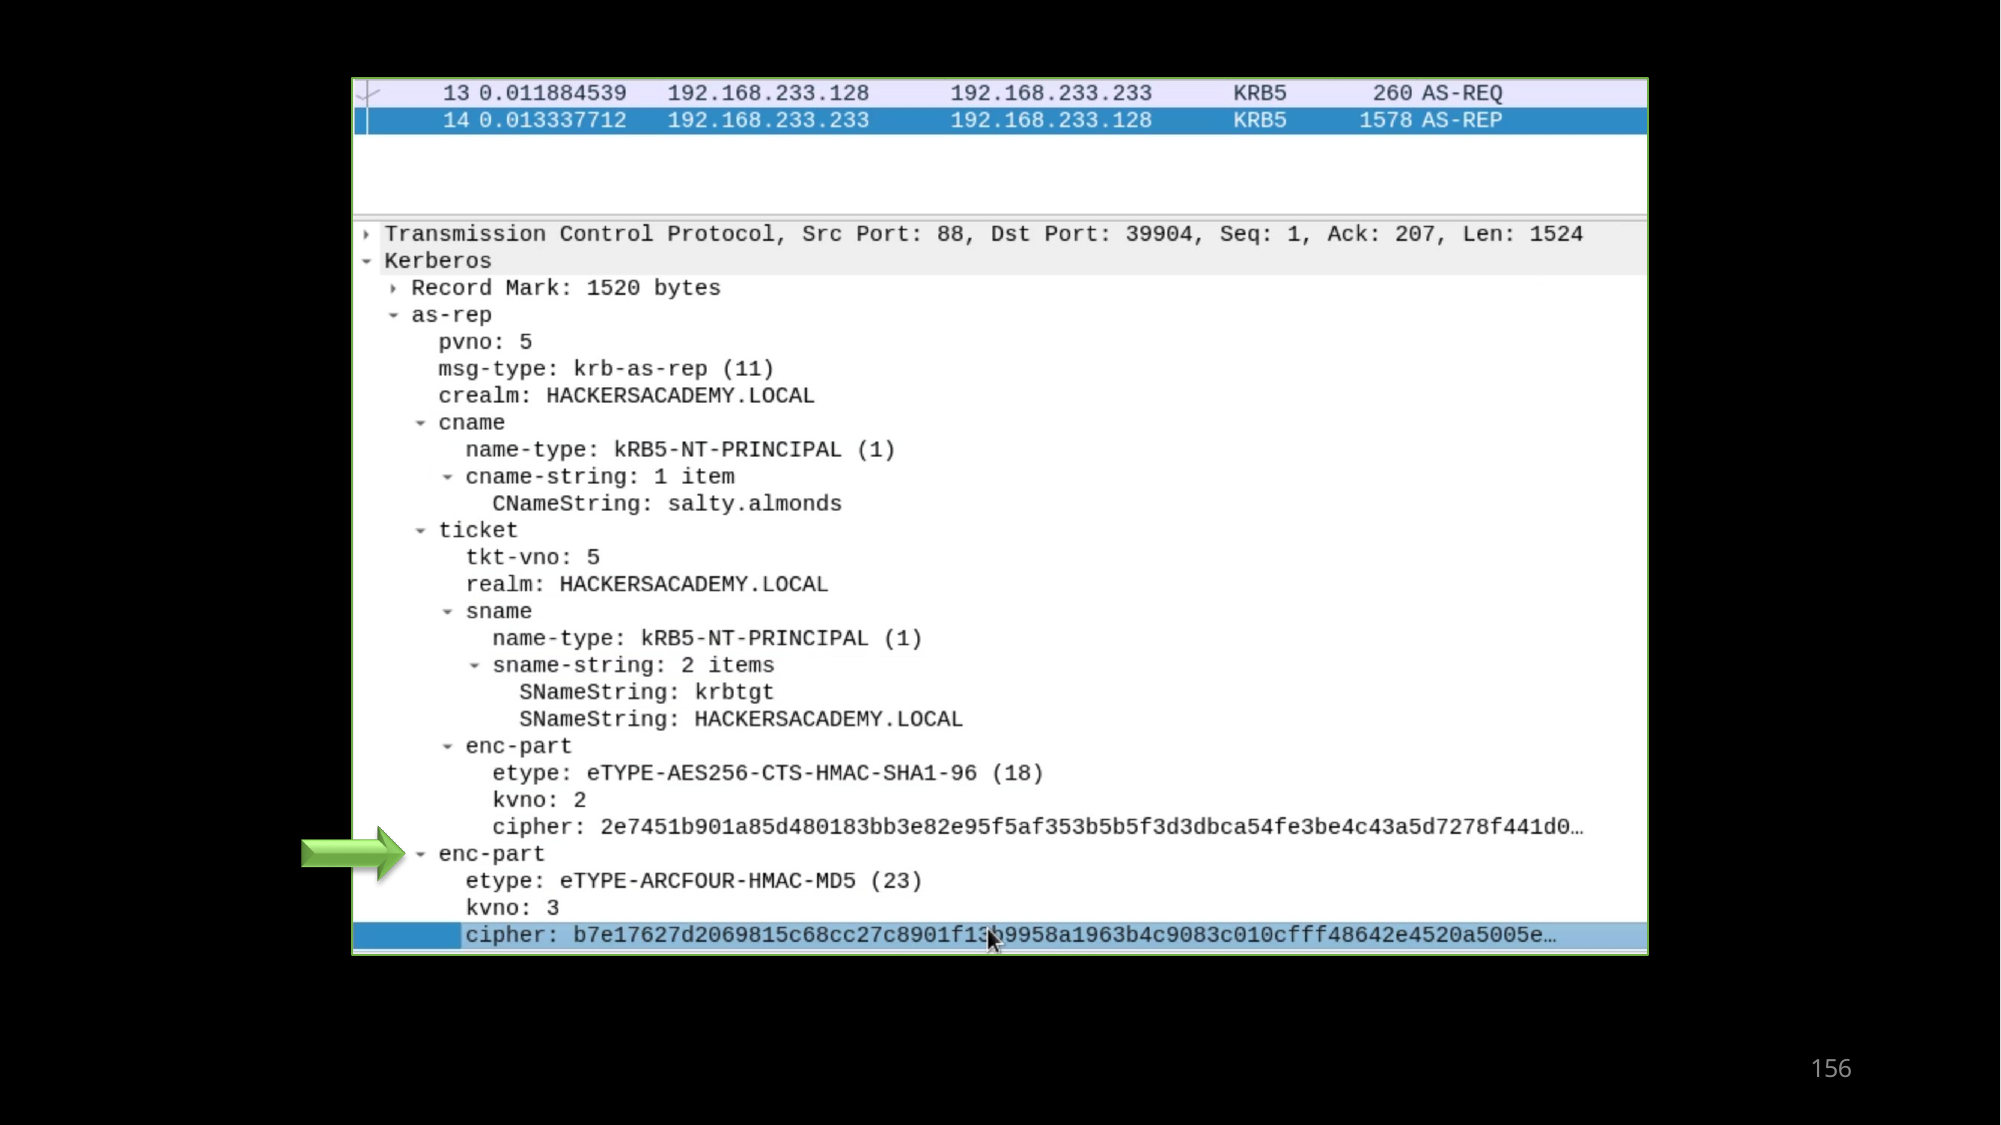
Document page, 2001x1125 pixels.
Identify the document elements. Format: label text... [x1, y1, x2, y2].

slide_number 151 [897, 1033, 1887, 1125]
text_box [292, 76, 1650, 957]
